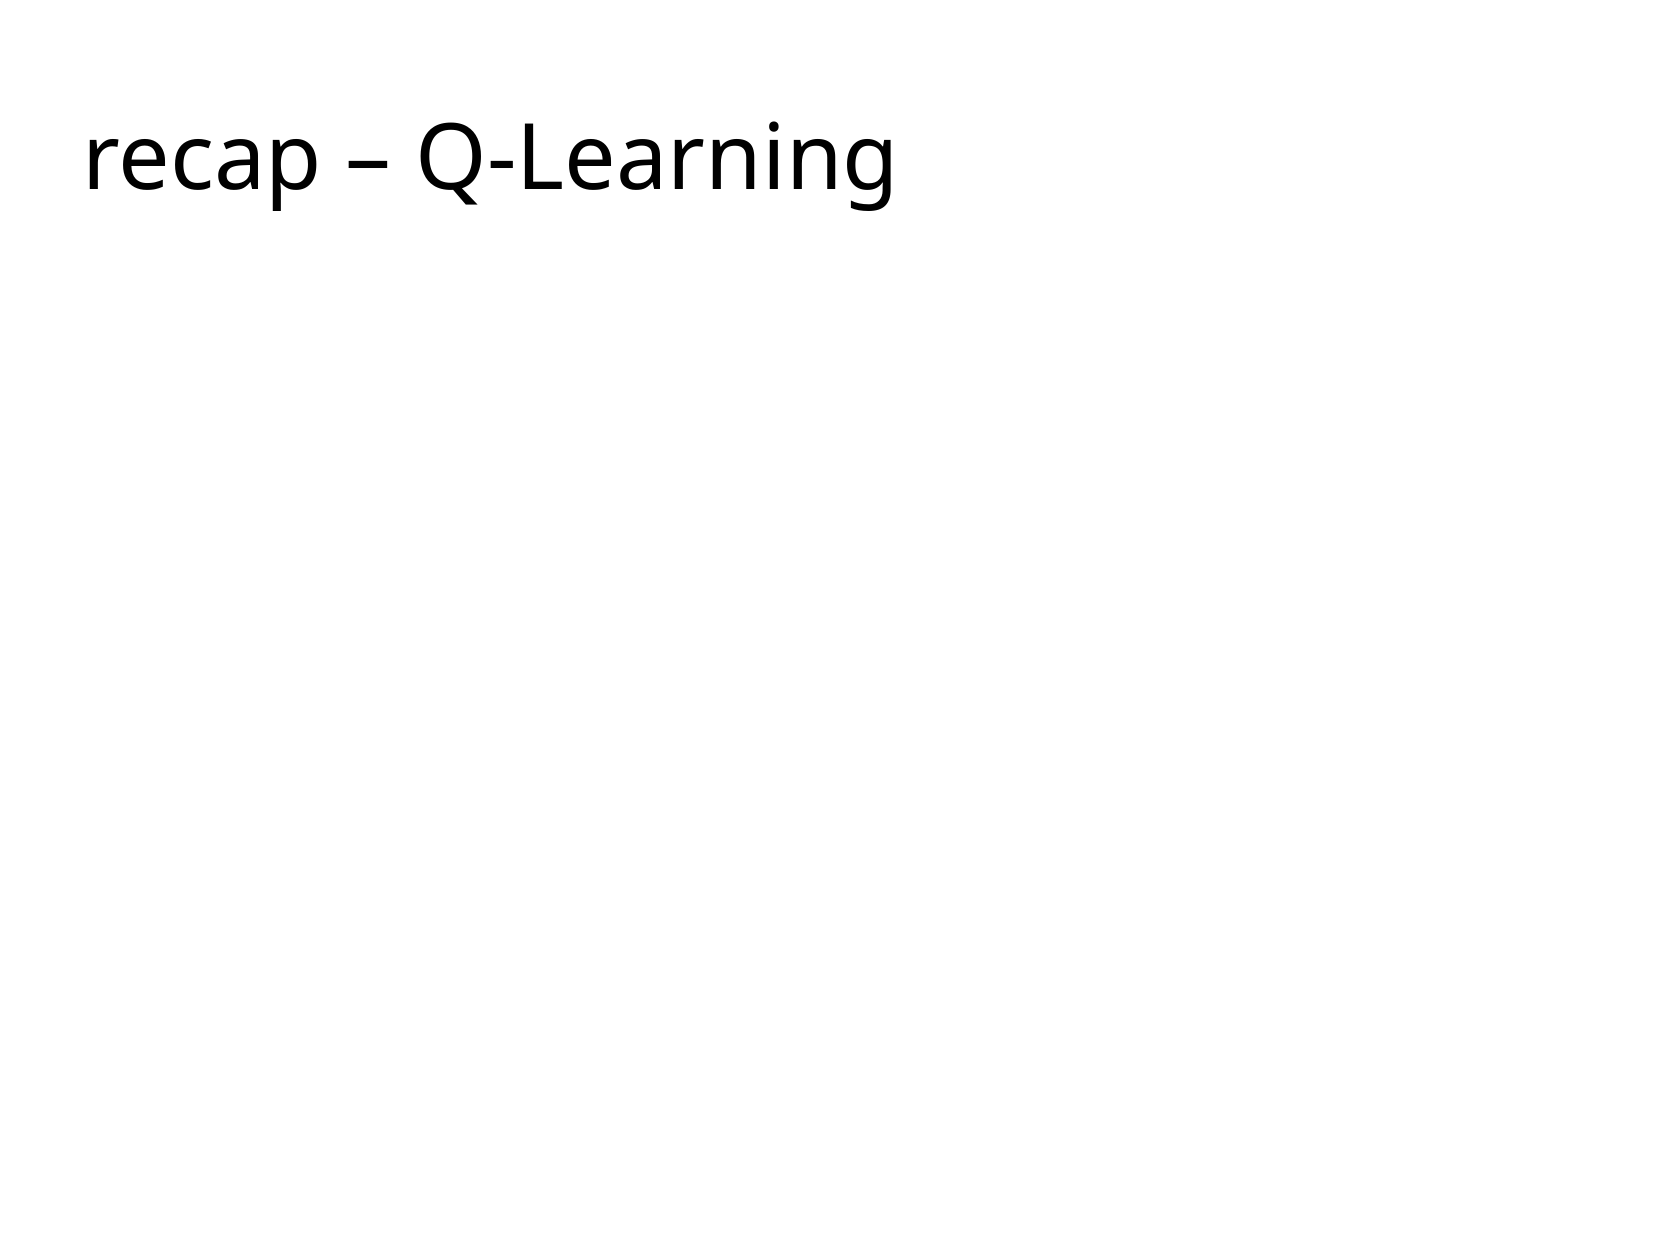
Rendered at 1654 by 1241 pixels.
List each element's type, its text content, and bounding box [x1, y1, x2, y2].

title recap – Q-Learning [82, 49, 1571, 257]
